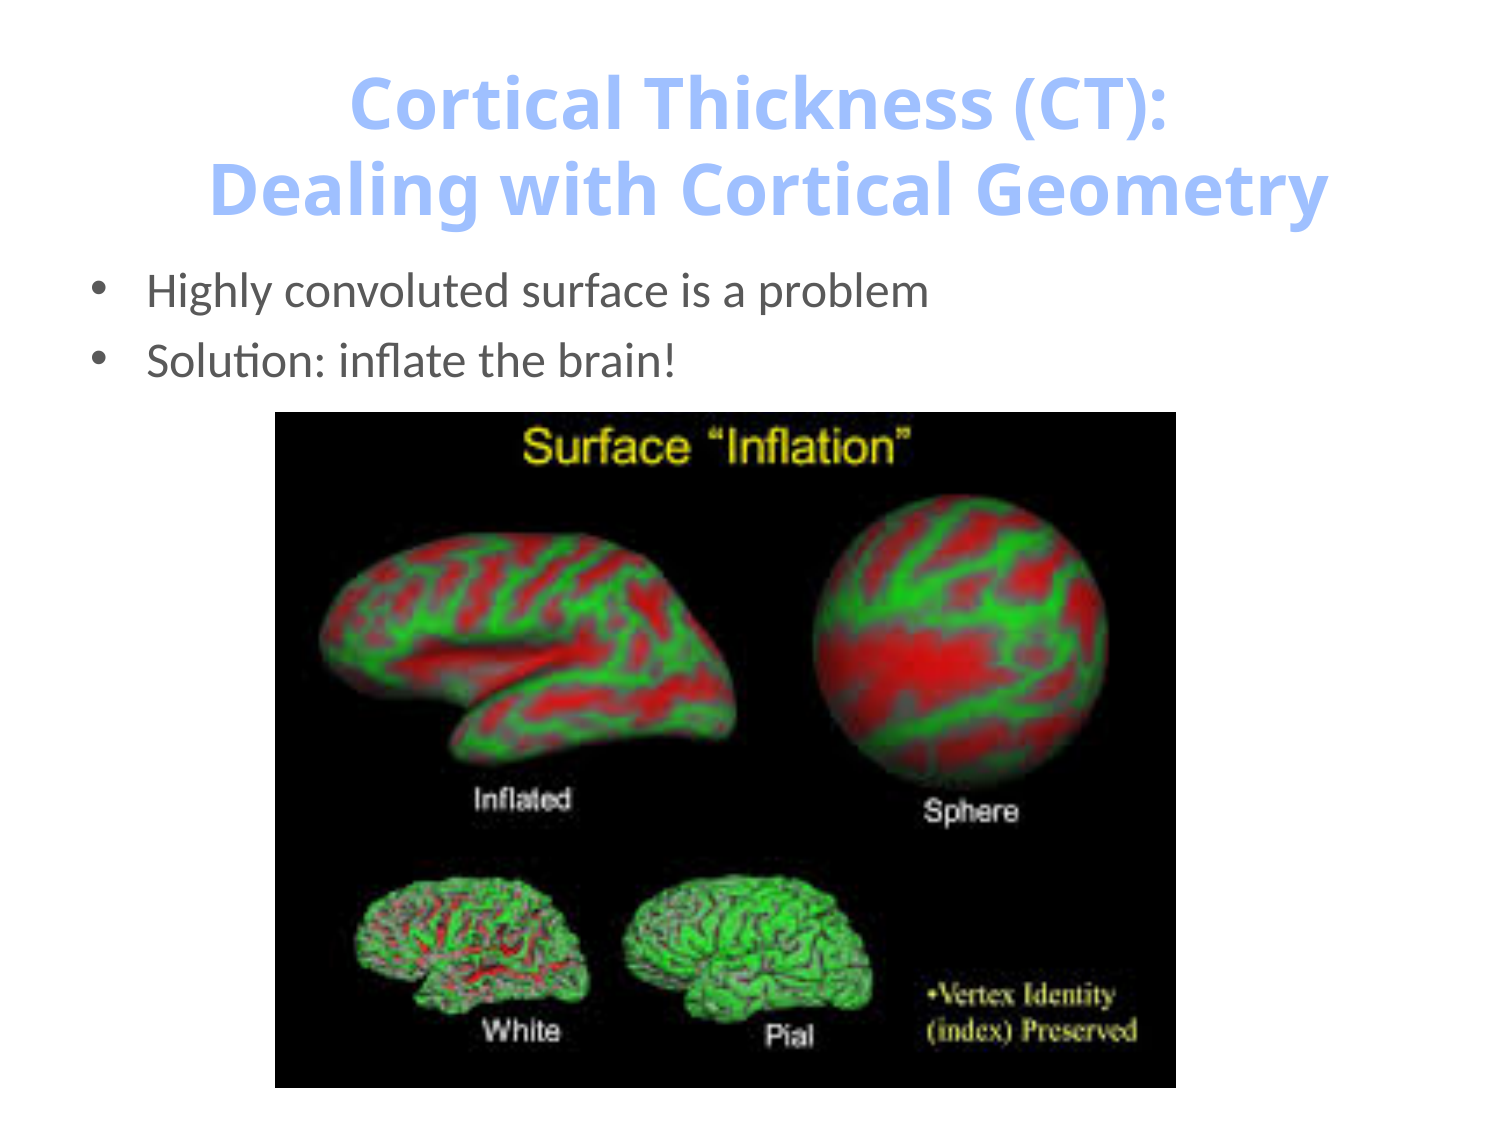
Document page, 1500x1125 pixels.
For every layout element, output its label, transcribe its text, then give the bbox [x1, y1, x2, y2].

picture [274, 412, 1177, 1088]
list Highly convoluted surface is a problem Solution: inflate the brain! [75, 249, 1425, 400]
text_box Cortical Thickness (CT): Dealing with Cortical Geometry [0, 50, 1500, 238]
